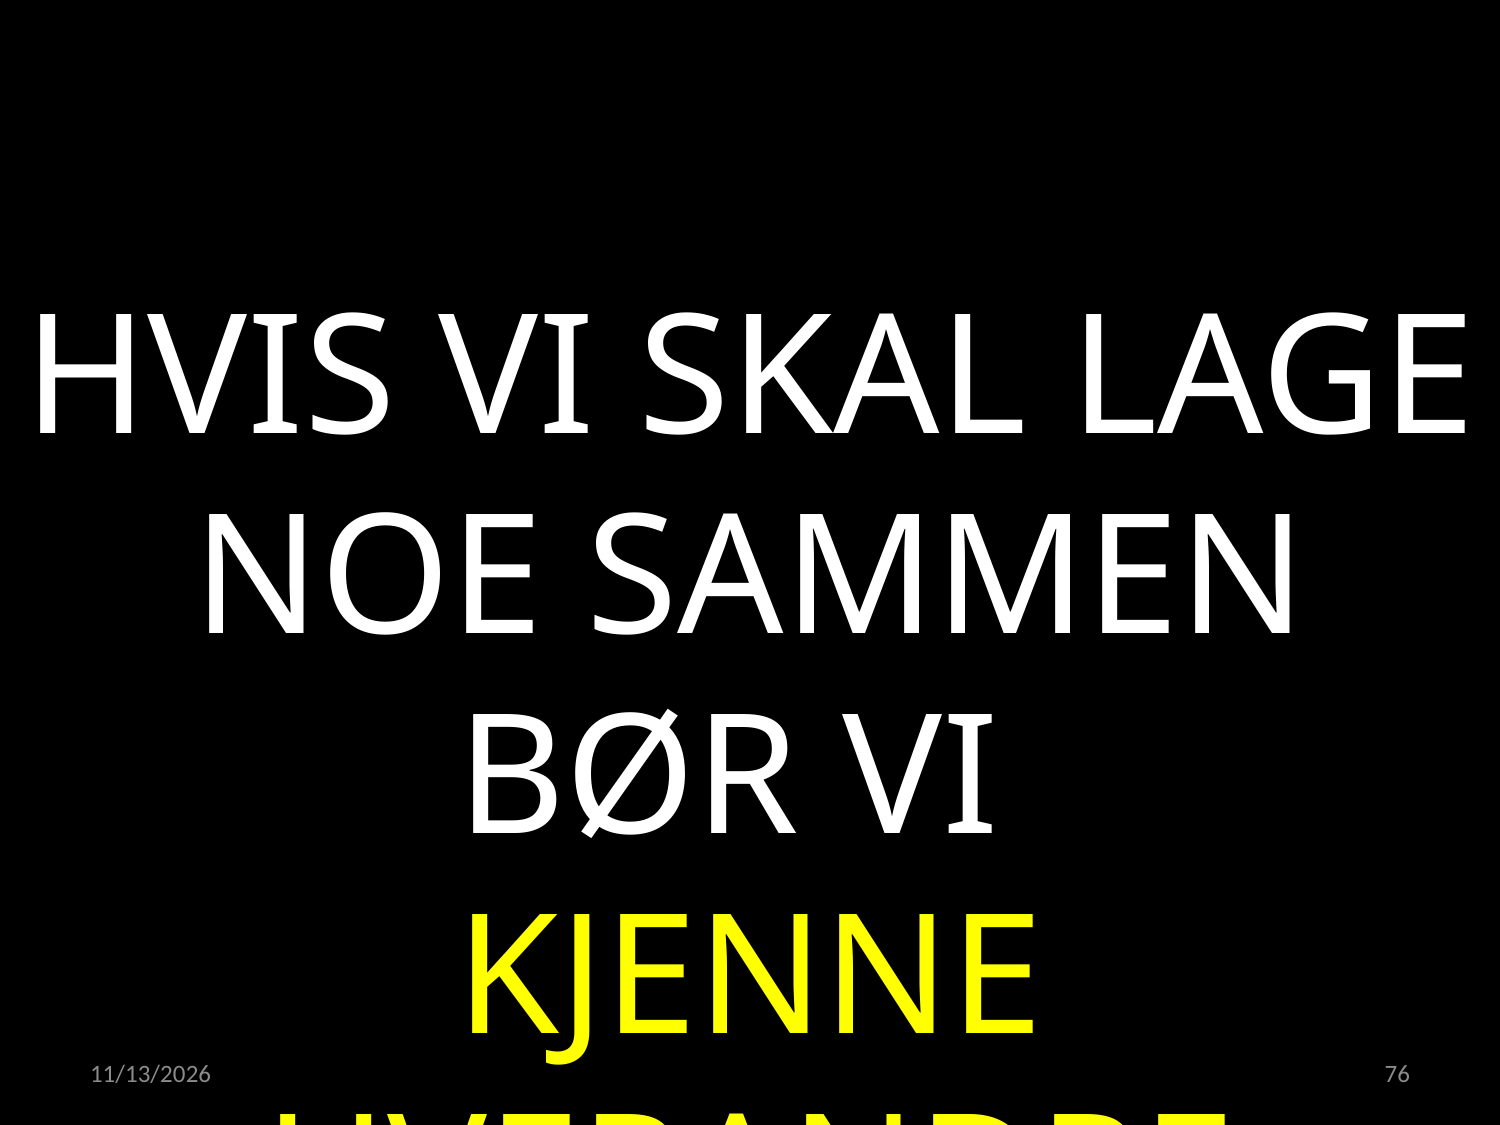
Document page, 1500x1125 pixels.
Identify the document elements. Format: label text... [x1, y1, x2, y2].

text_box HVIS VI SKAL LAGE NOE SAMMEN BØR VI KJENNE HVERANDRE [0, 259, 1500, 361]
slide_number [75, 1042, 425, 1103]
slide_number 76 [1074, 1042, 1425, 1103]
